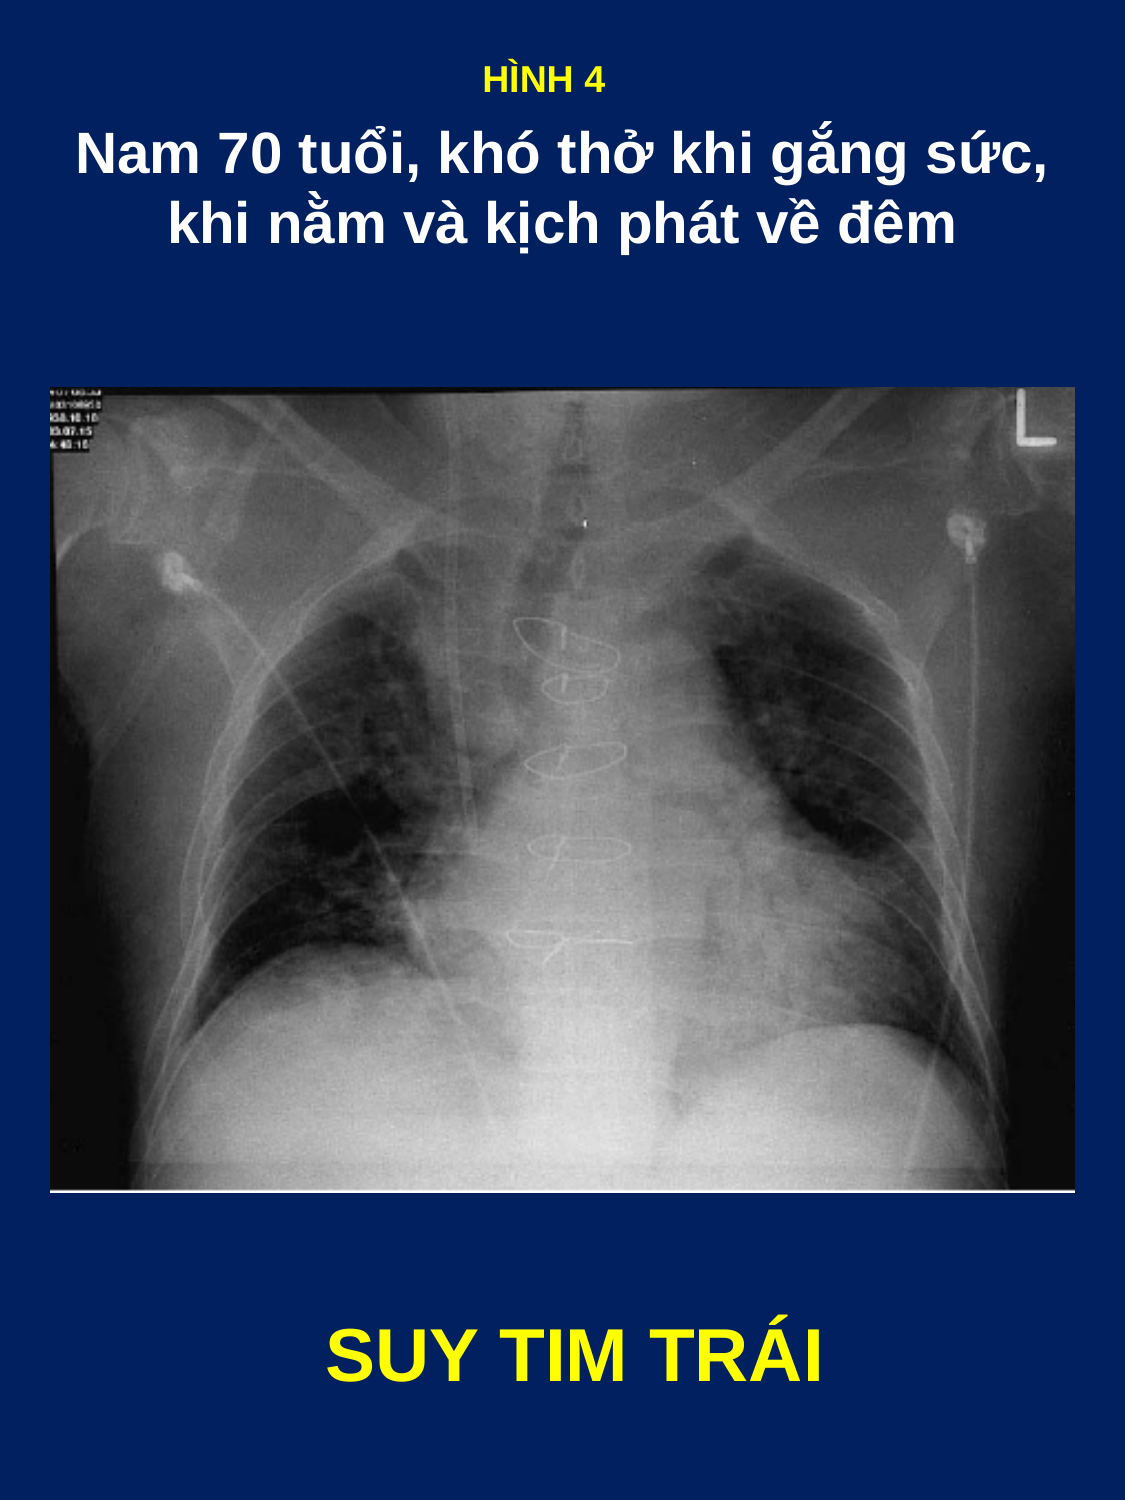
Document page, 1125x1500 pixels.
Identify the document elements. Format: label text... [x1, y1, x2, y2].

list SUY TIM TRÁI [50, 1298, 1100, 1475]
picture [49, 387, 1076, 1194]
title Nam 70 tuổi, khó thở khi gắng sức, khi nằm và kịch phát về đêm [50, 138, 1075, 263]
slide_number HÌNH 3 [412, 37, 675, 118]
